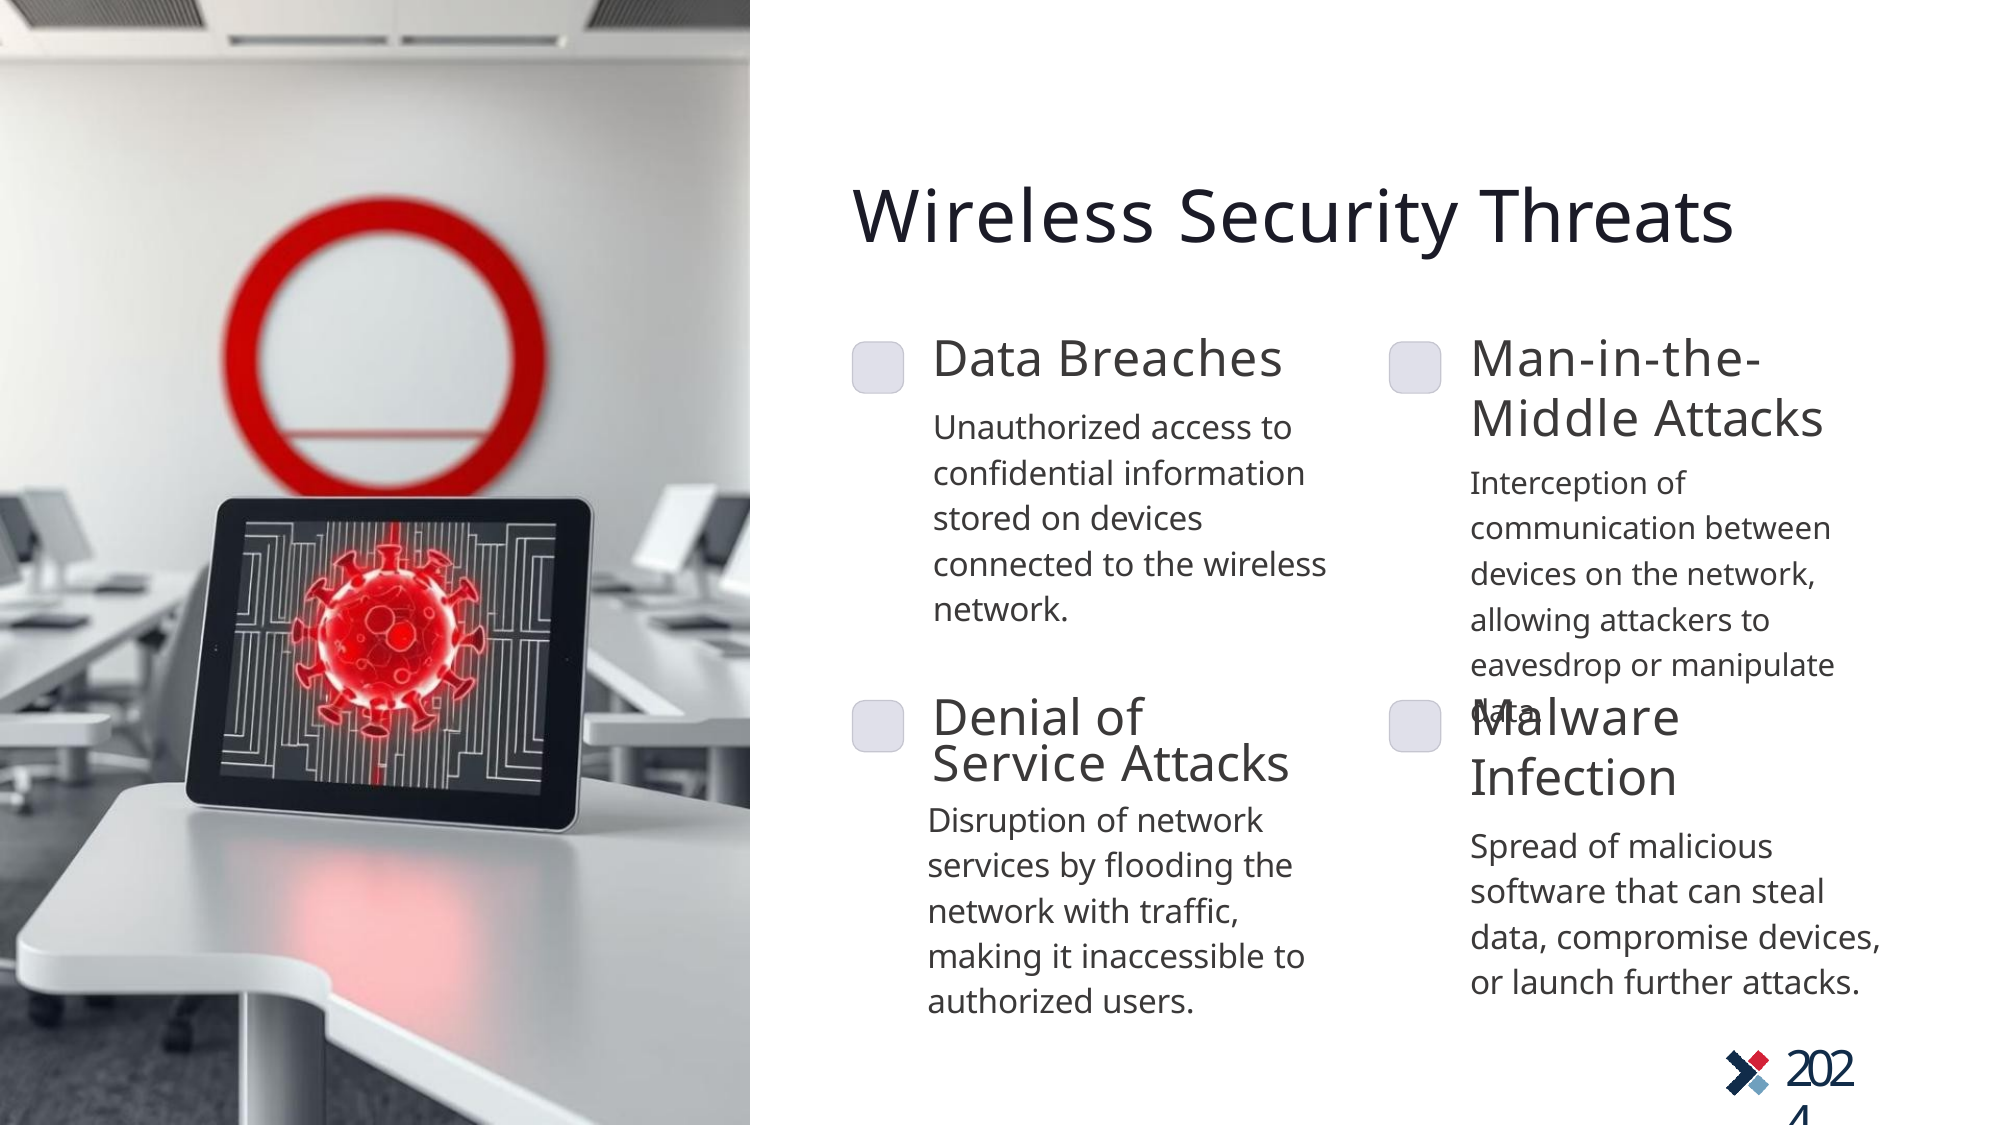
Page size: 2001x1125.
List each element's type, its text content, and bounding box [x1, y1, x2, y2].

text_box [851, 699, 905, 753]
text_box Data Breaches Unauthorized access to confidential information stored on devices connected to the wireless network. [930, 294, 1361, 629]
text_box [1388, 699, 1442, 753]
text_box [1388, 341, 1442, 395]
title Wireless Security Threats [754, 76, 1897, 358]
picture [0, 0, 751, 1125]
text_box Malware Infection Spread of malicious software that can steal data, compromise devices, or launch further attacks. [1468, 653, 1894, 1002]
picture [1725, 1049, 1769, 1096]
text_box Man-in-the-Middle Attacks Interception of communication between devices on the network, allowing attackers to eavesdrop or manipulate data. [1468, 297, 1900, 729]
slide_number 2024 [1785, 1041, 1866, 1125]
text_box Denial of Service Attacks Disruption of network services by flooding the network with traffic, making it inaccessible to authorized users. [925, 683, 1345, 1021]
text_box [851, 341, 905, 395]
